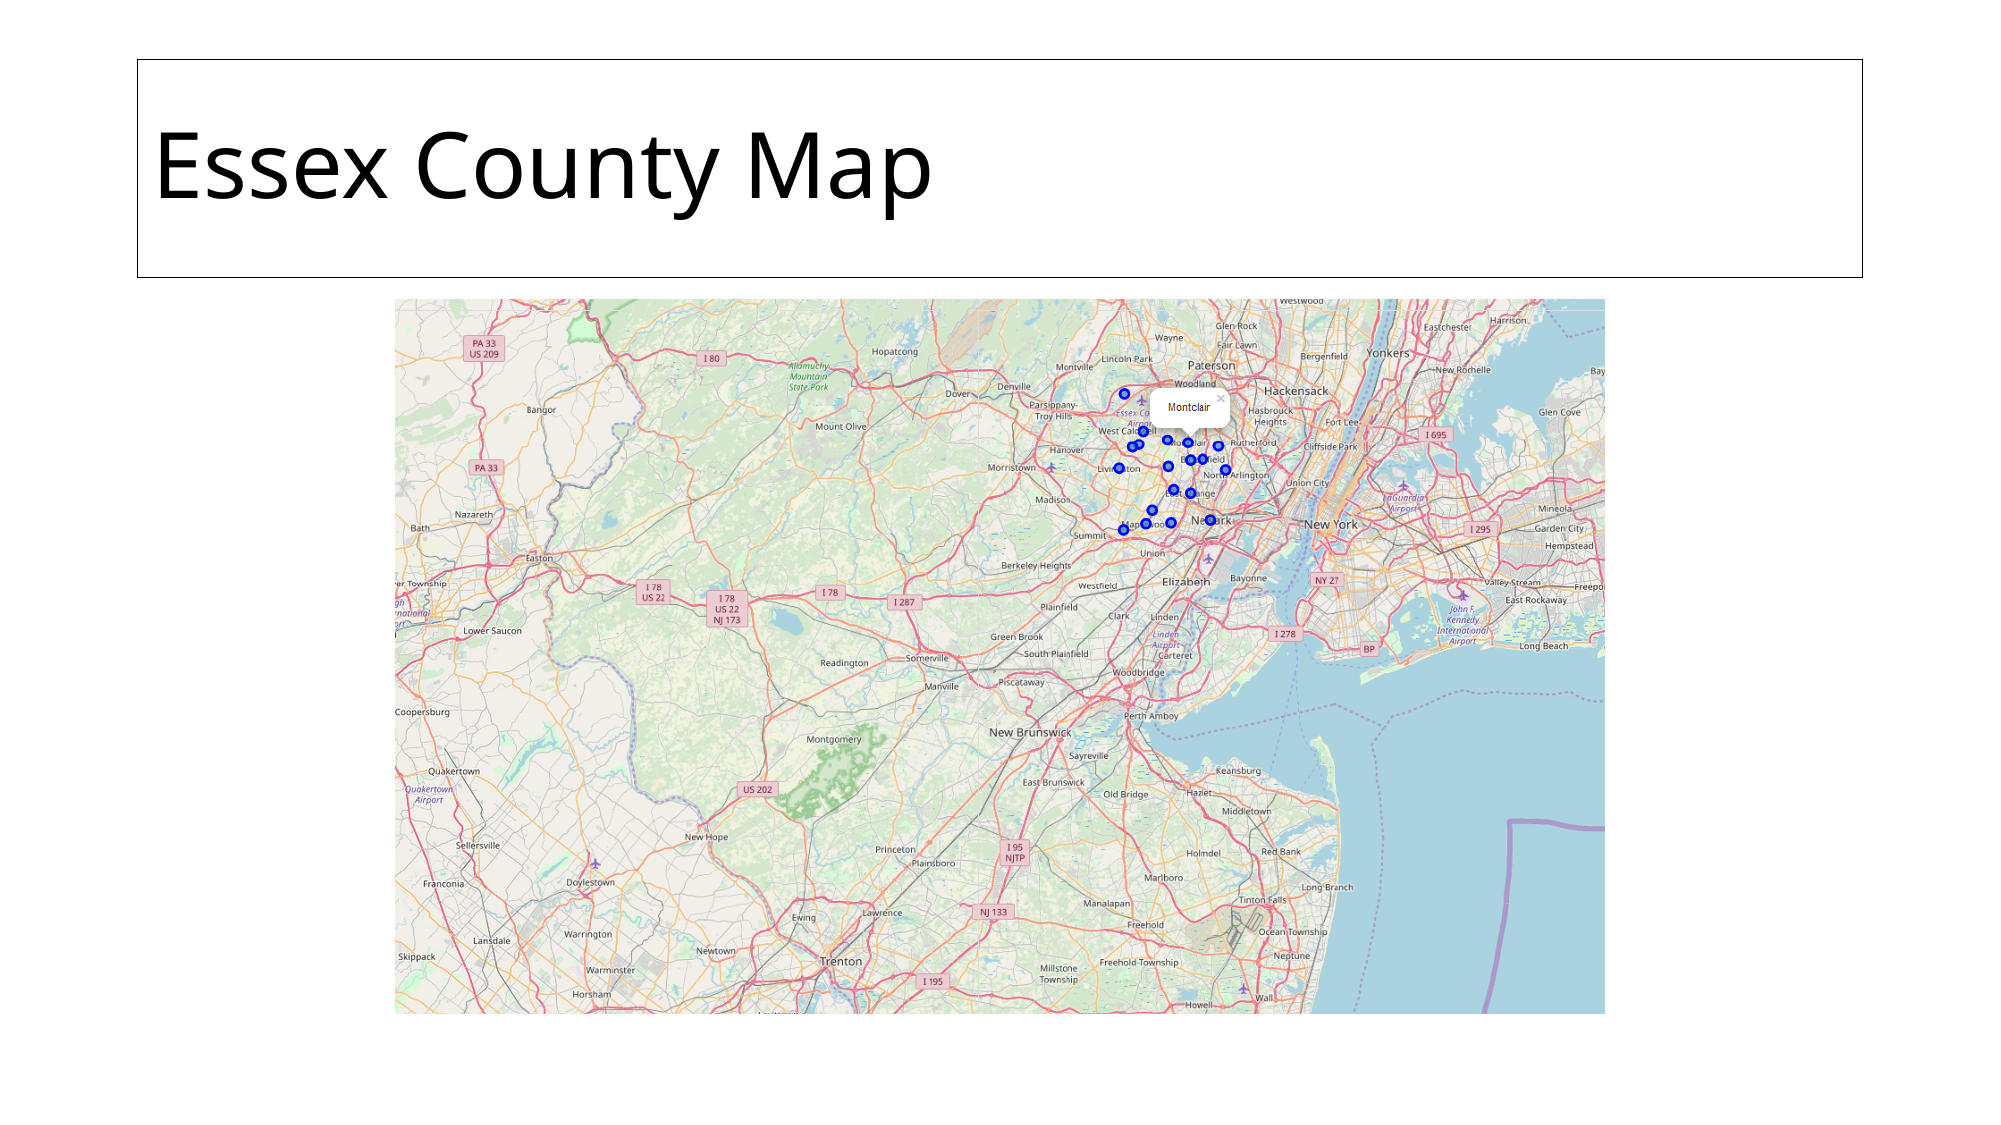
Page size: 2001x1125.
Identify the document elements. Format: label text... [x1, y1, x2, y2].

title Essex County Map [137, 59, 1863, 278]
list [395, 299, 1605, 1014]
